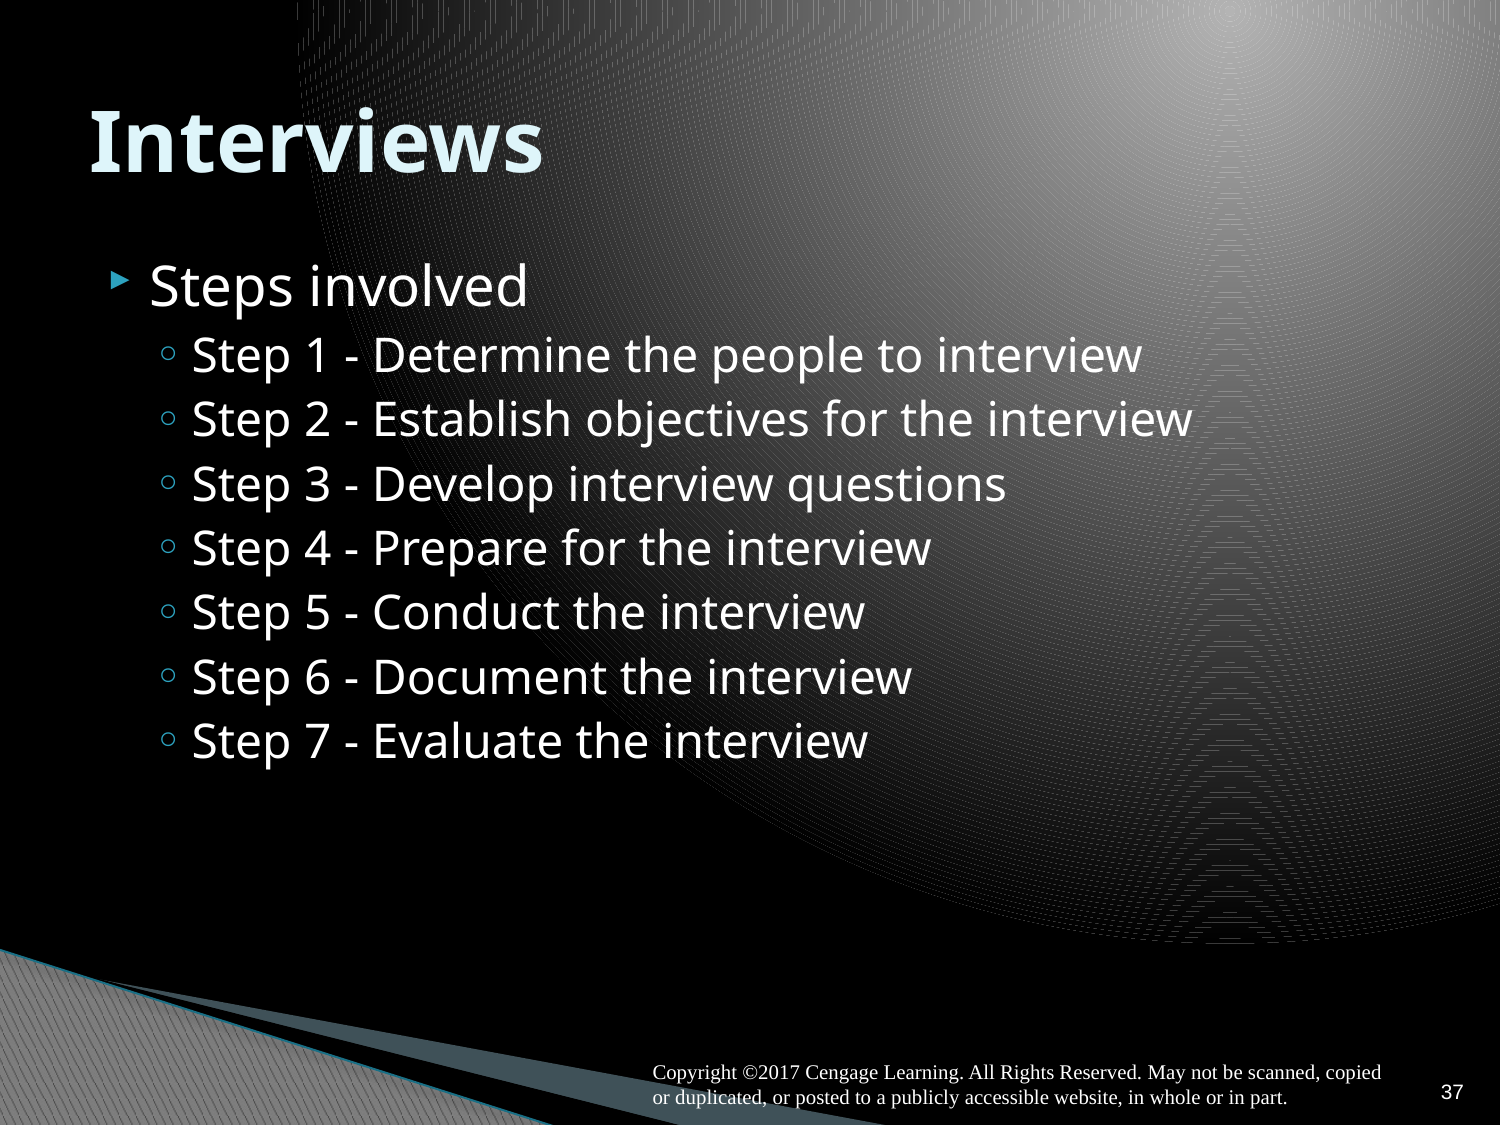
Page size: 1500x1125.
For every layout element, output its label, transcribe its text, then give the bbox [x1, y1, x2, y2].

title Interviews [75, 45, 1425, 233]
footer Copyright ©2017 Cengage Learning. All Rights Reserved. May not be scanned, copied or duplicated, or posted to a publicly accessible website, in whole or in part. [637, 1051, 1419, 1112]
list Steps involved Step 1 - Determine the people to interview Step 2 - Establish objectives for the interview Step 3 - Develop interview questions Step 4 - Prepare for the interview Step 5 - Conduct the interview Step 6 - Document the interview Step 7 - Evaluate the interview [75, 243, 1463, 986]
slide_number 37 [1419, 1051, 1479, 1112]
picture [0, 952, 543, 1125]
